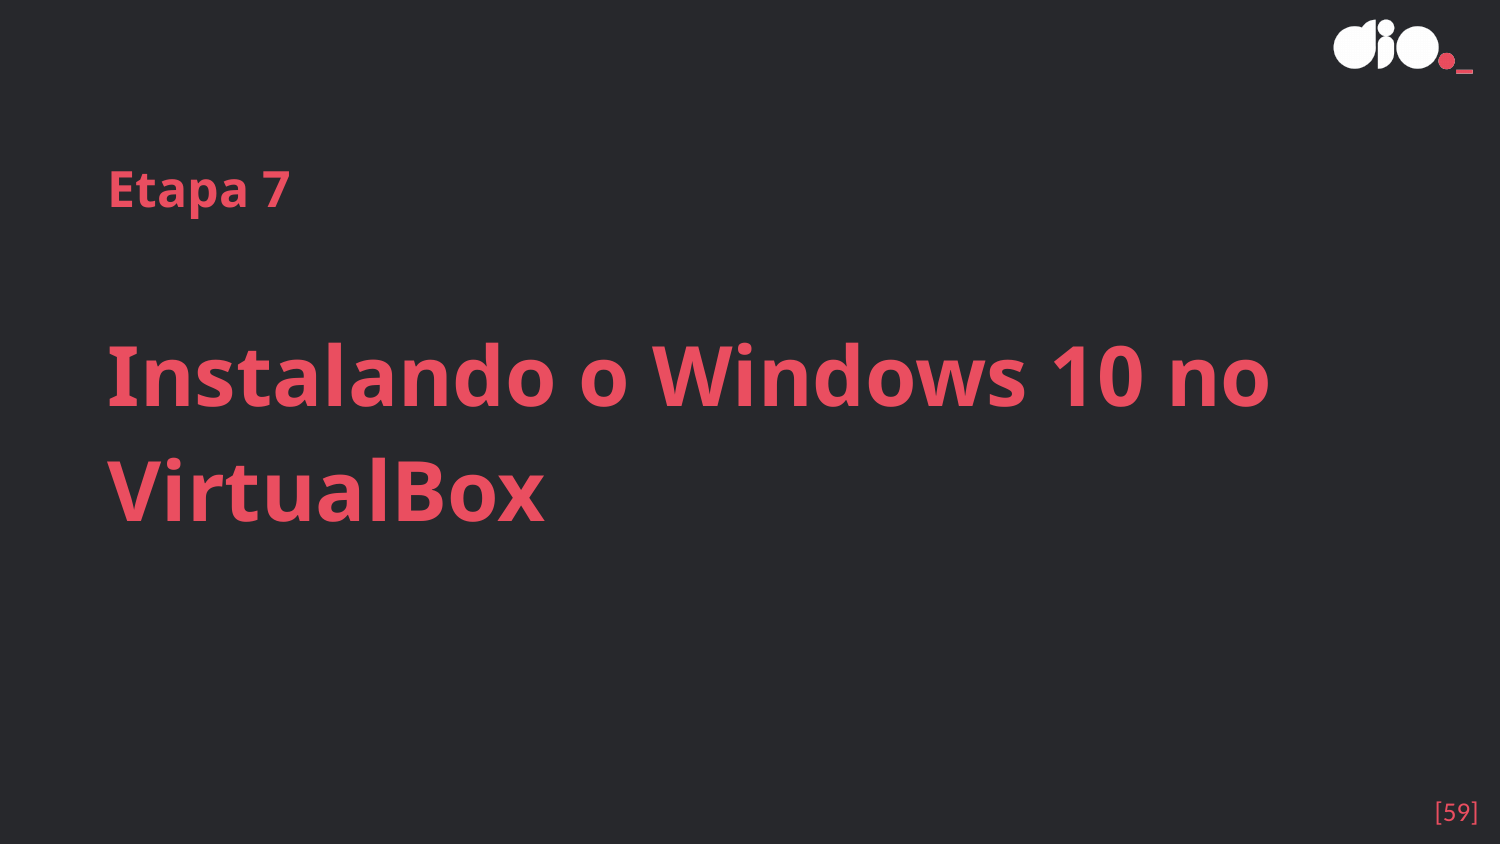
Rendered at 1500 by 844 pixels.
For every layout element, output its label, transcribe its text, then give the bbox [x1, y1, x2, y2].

slide_number [59] [1403, 779, 1494, 844]
text_box Etapa 7 [92, 142, 1309, 223]
picture [1332, 19, 1474, 75]
text_box Instalando o Windows 10 no VirtualBox [92, 292, 1309, 558]
